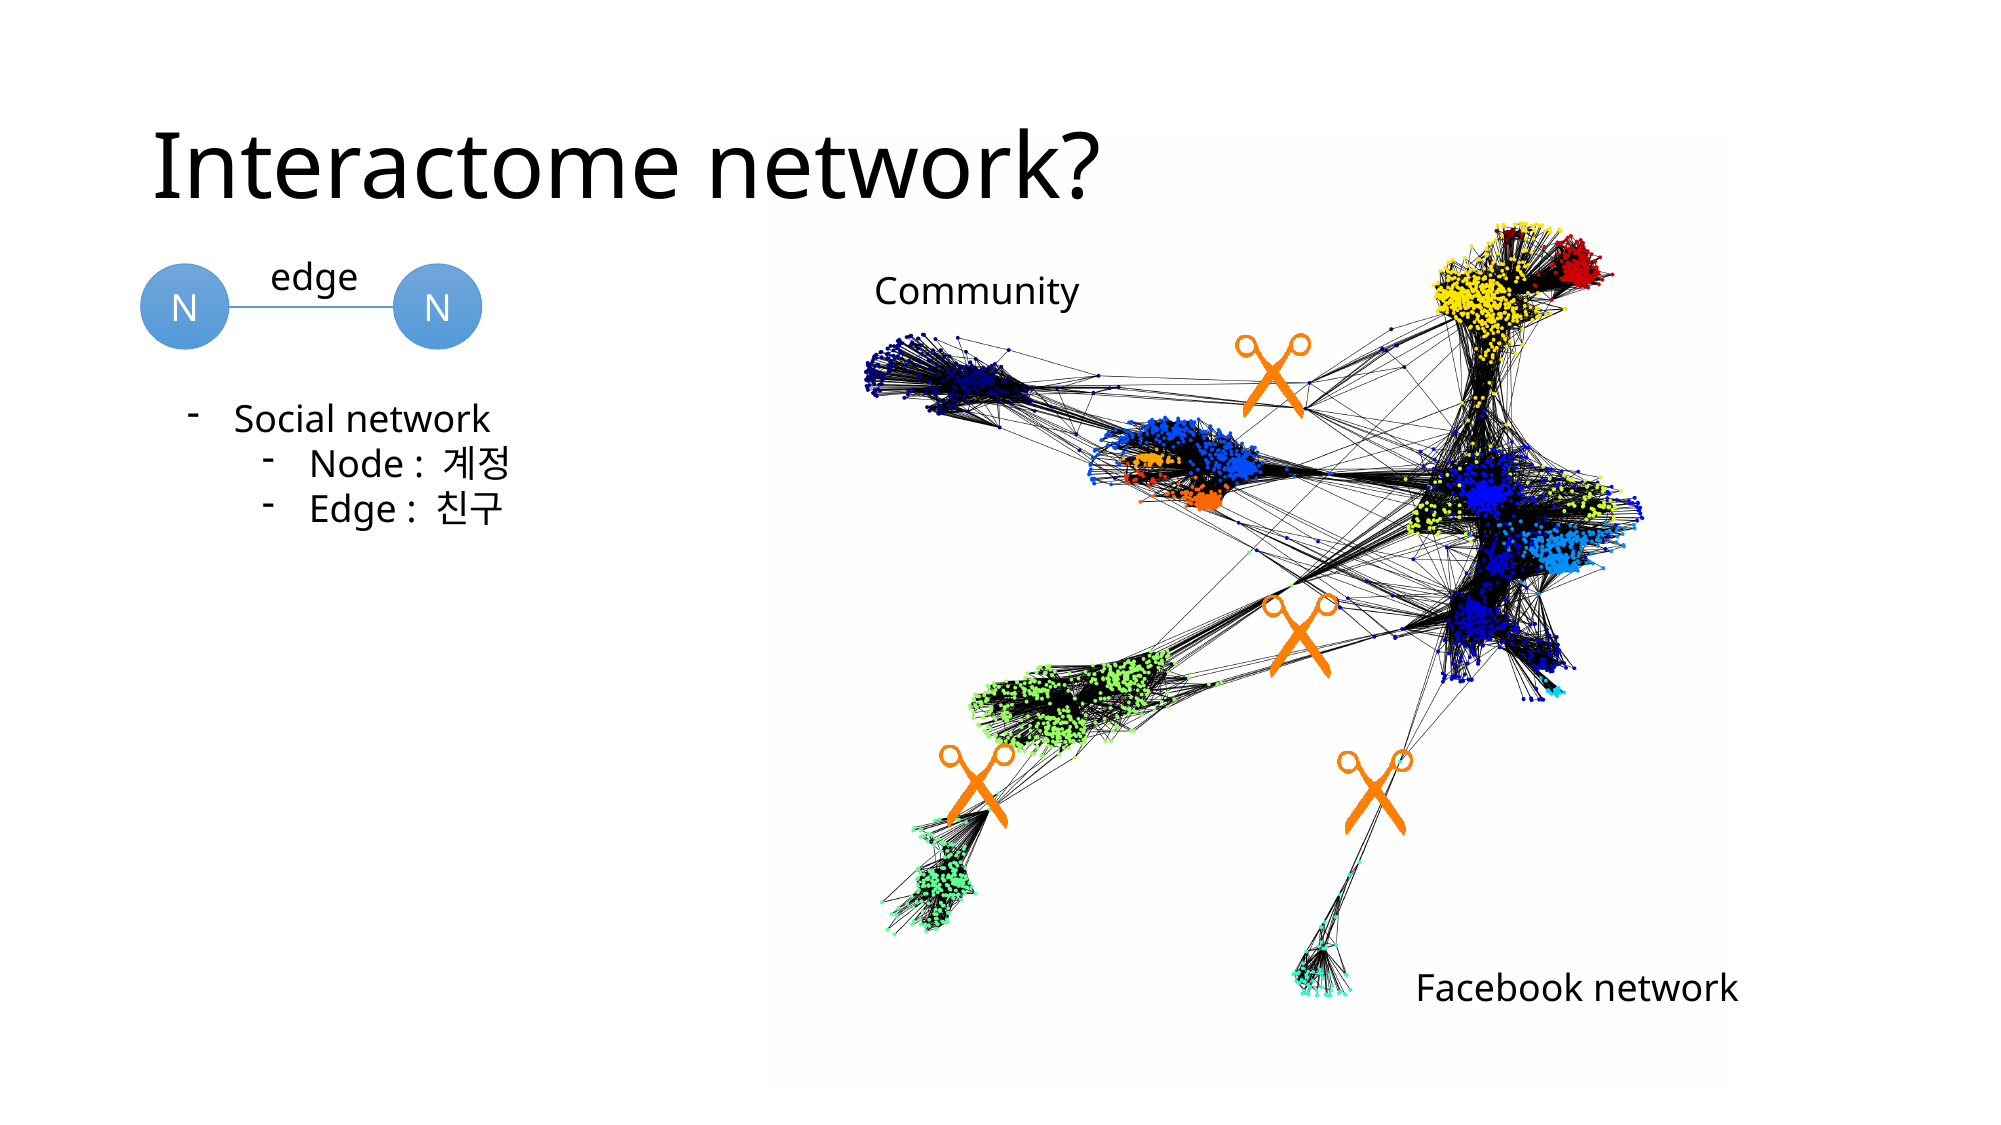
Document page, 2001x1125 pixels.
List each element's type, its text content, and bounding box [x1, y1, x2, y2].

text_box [766, 137, 1753, 1090]
text_box Social network Node : 계정 Edge : 친구 [172, 387, 527, 583]
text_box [140, 245, 482, 350]
picture [1235, 333, 1311, 419]
picture [939, 743, 1015, 829]
picture [1262, 593, 1338, 679]
picture [1337, 749, 1413, 836]
title Interactome network? [137, 59, 1863, 278]
